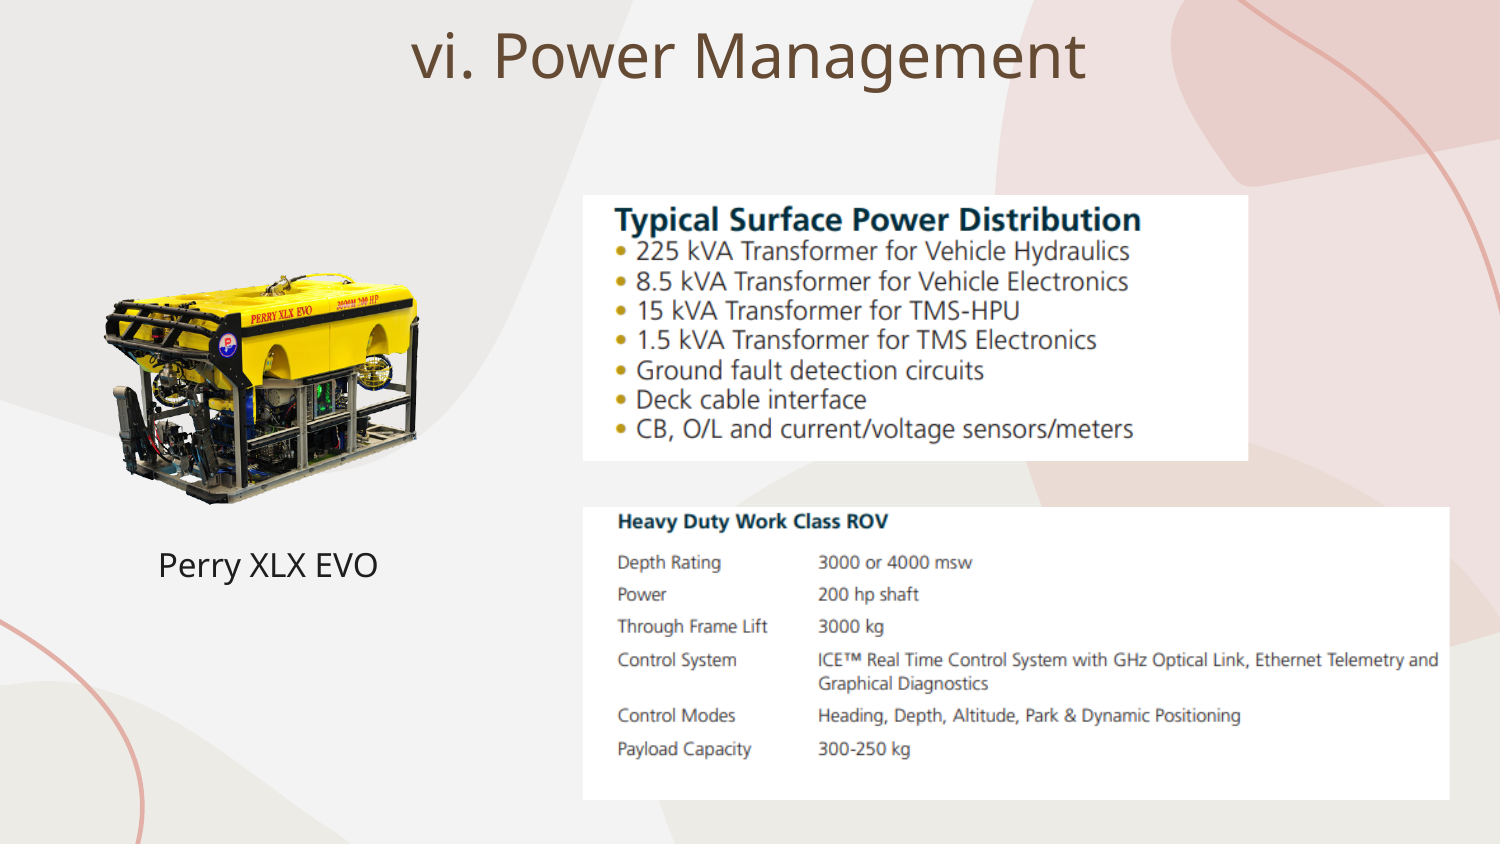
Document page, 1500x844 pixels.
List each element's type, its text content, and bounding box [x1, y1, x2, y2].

title vi. Power Management [117, 0, 1382, 108]
picture [582, 507, 1450, 800]
text_box Perry XLX EVO [60, 523, 477, 604]
picture [36, 256, 456, 535]
picture [582, 194, 1249, 461]
